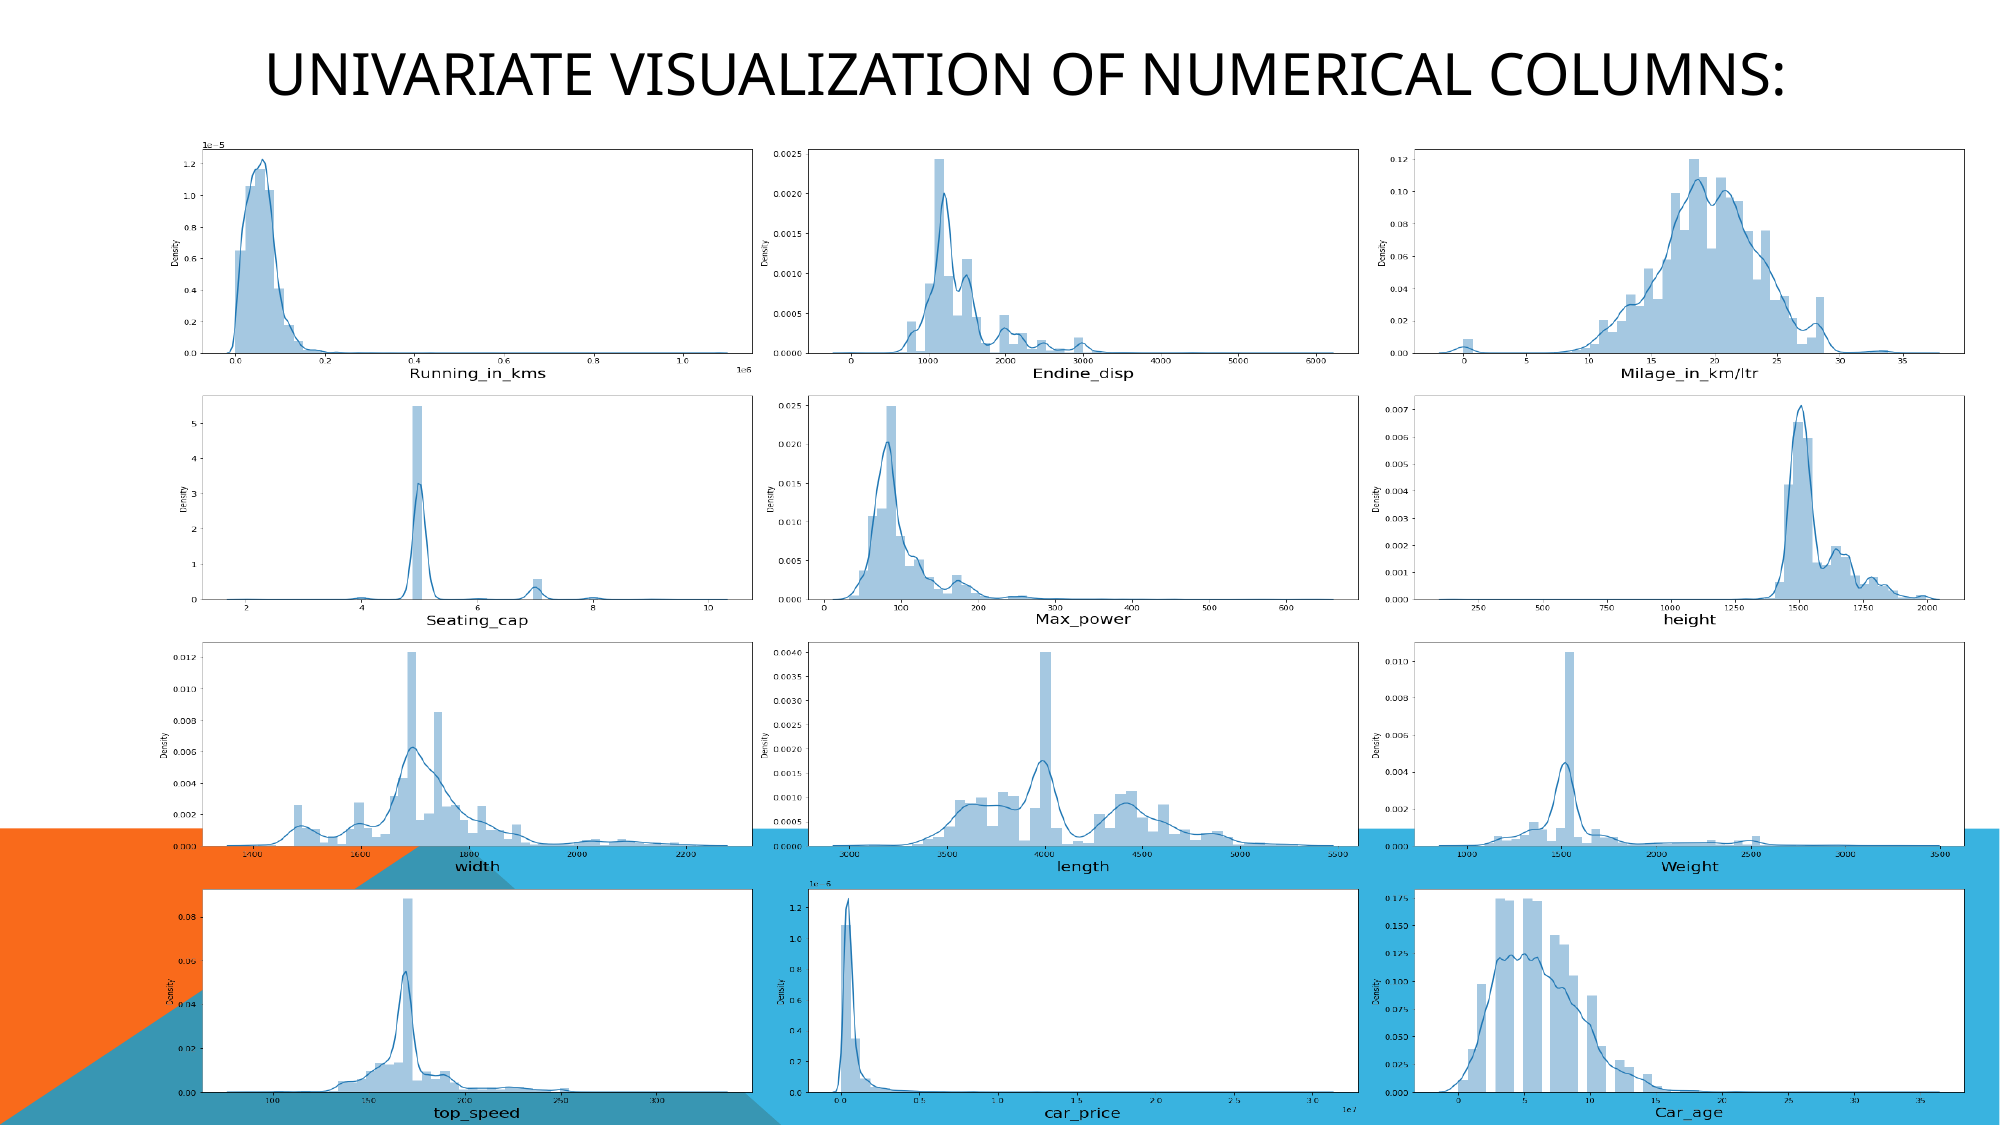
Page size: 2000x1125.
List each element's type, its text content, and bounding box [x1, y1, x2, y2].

title Univariate Visualization of numerical columns: [249, 19, 1863, 126]
picture [154, 136, 1969, 1125]
